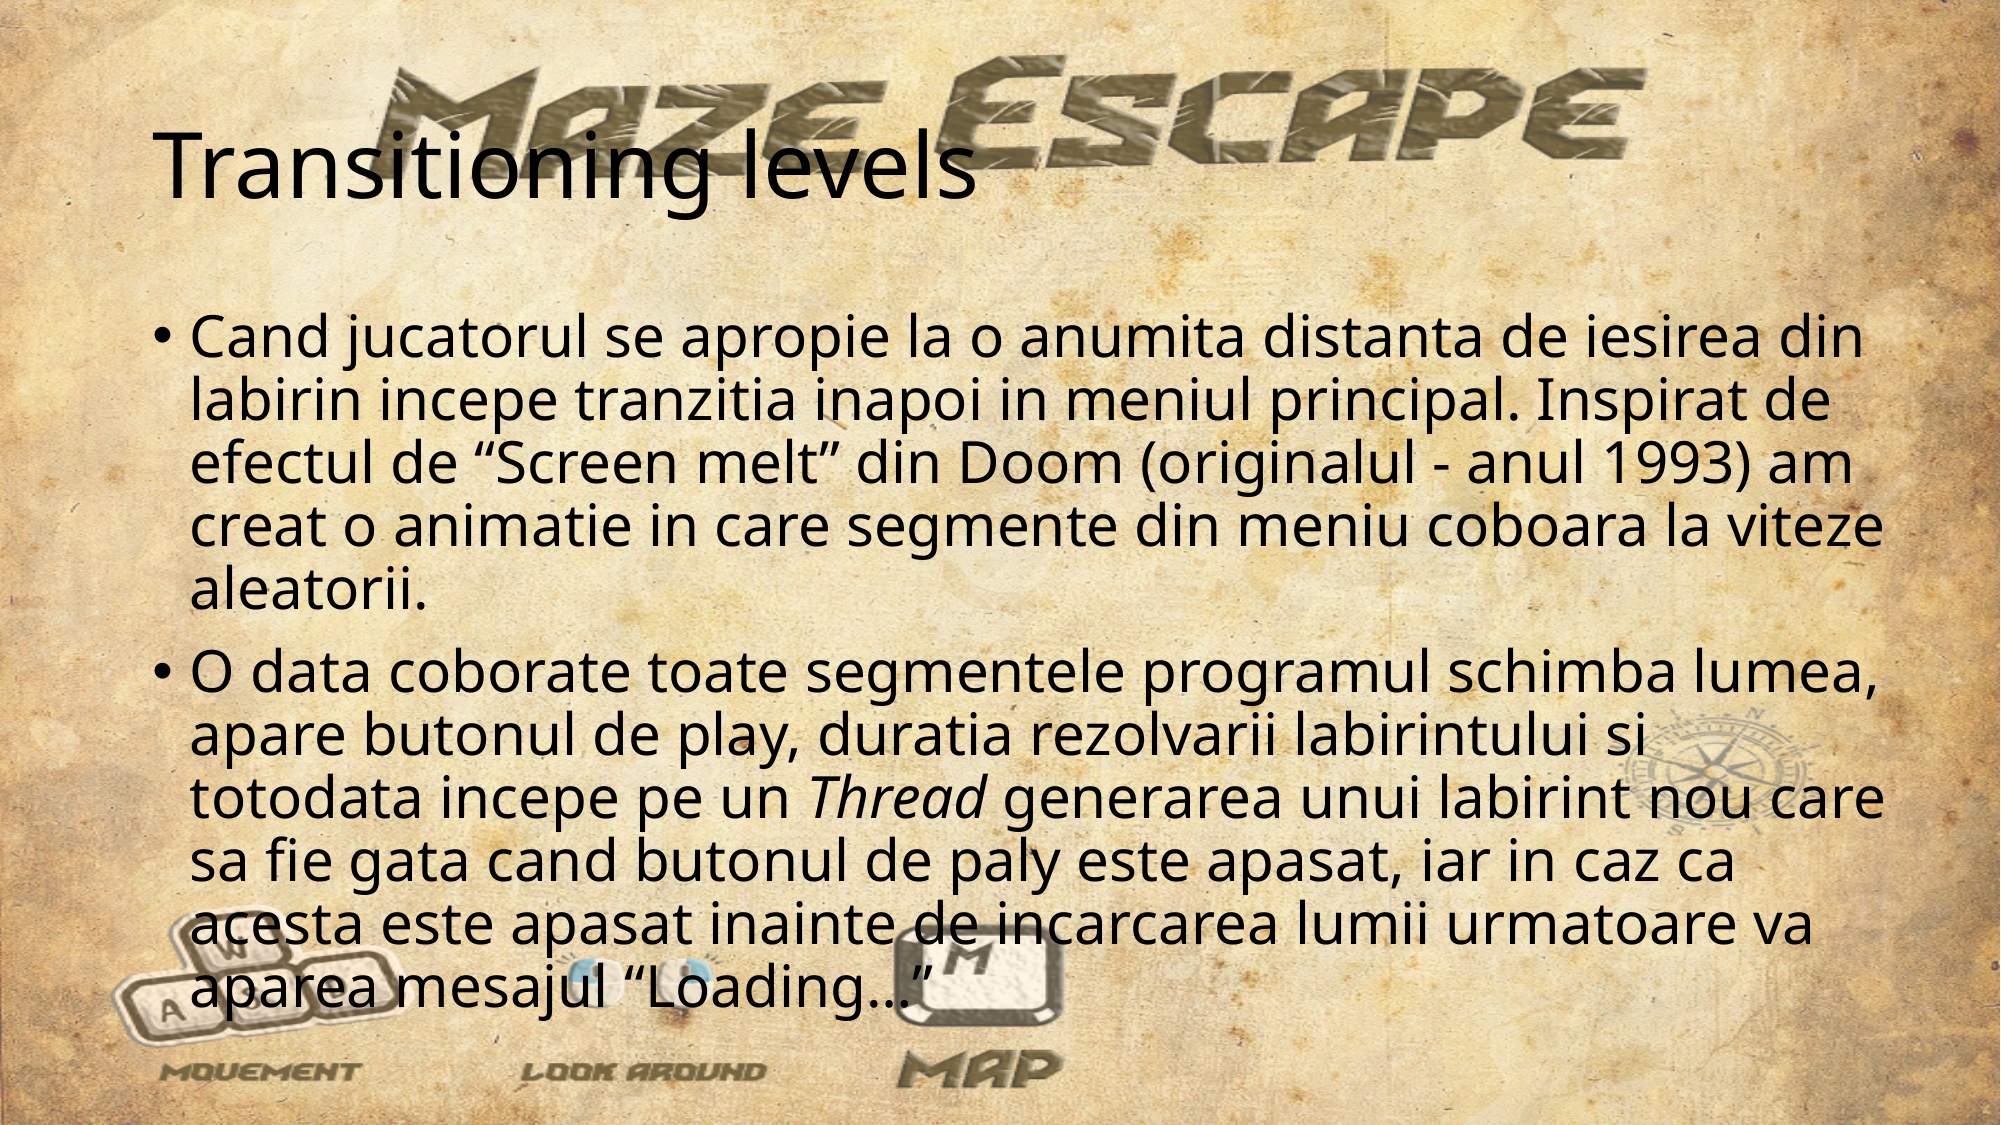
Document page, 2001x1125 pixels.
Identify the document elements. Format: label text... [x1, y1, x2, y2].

list Cand jucatorul se apropie la o anumita distanta de iesirea din labirin incepe tranzitia inapoi in meniul principal. Inspirat de efectul de “Screen melt” din Doom (originalul - anul 1993) am creat o animatie in care segmente din meniu coboara la viteze aleatorii. O data coborate toate segmentele programul schimba lumea, apare butonul de play, duratia rezolvarii labirintului si totodata incepe pe un Thread generarea unui labirint nou care sa fie gata cand butonul de paly este apasat, iar in caz ca acesta este apasat inainte de incarcarea lumii urmatoare va aparea mesajul “Loading…” [137, 299, 1914, 1014]
title Transitioning levels [137, 59, 1863, 278]
